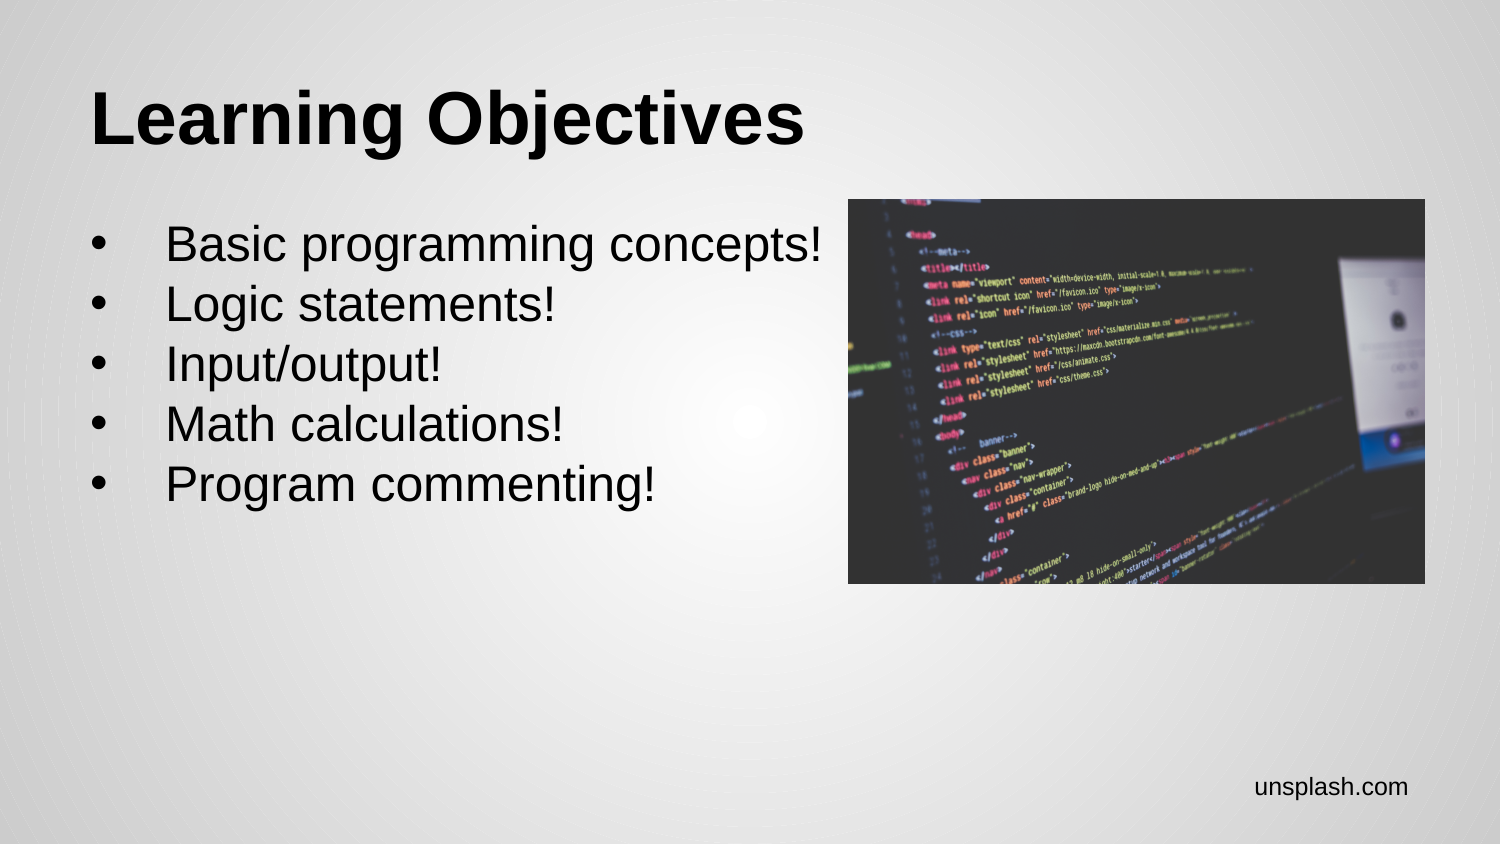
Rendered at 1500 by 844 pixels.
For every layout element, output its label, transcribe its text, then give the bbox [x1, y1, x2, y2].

list Basic programming concepts! Logic statements! Input/output! Math calculations! Program commenting! [75, 196, 1425, 808]
title Learning Objectives [75, 33, 1425, 175]
text_box unsplash.com [1239, 762, 1425, 808]
picture [848, 199, 1426, 584]
